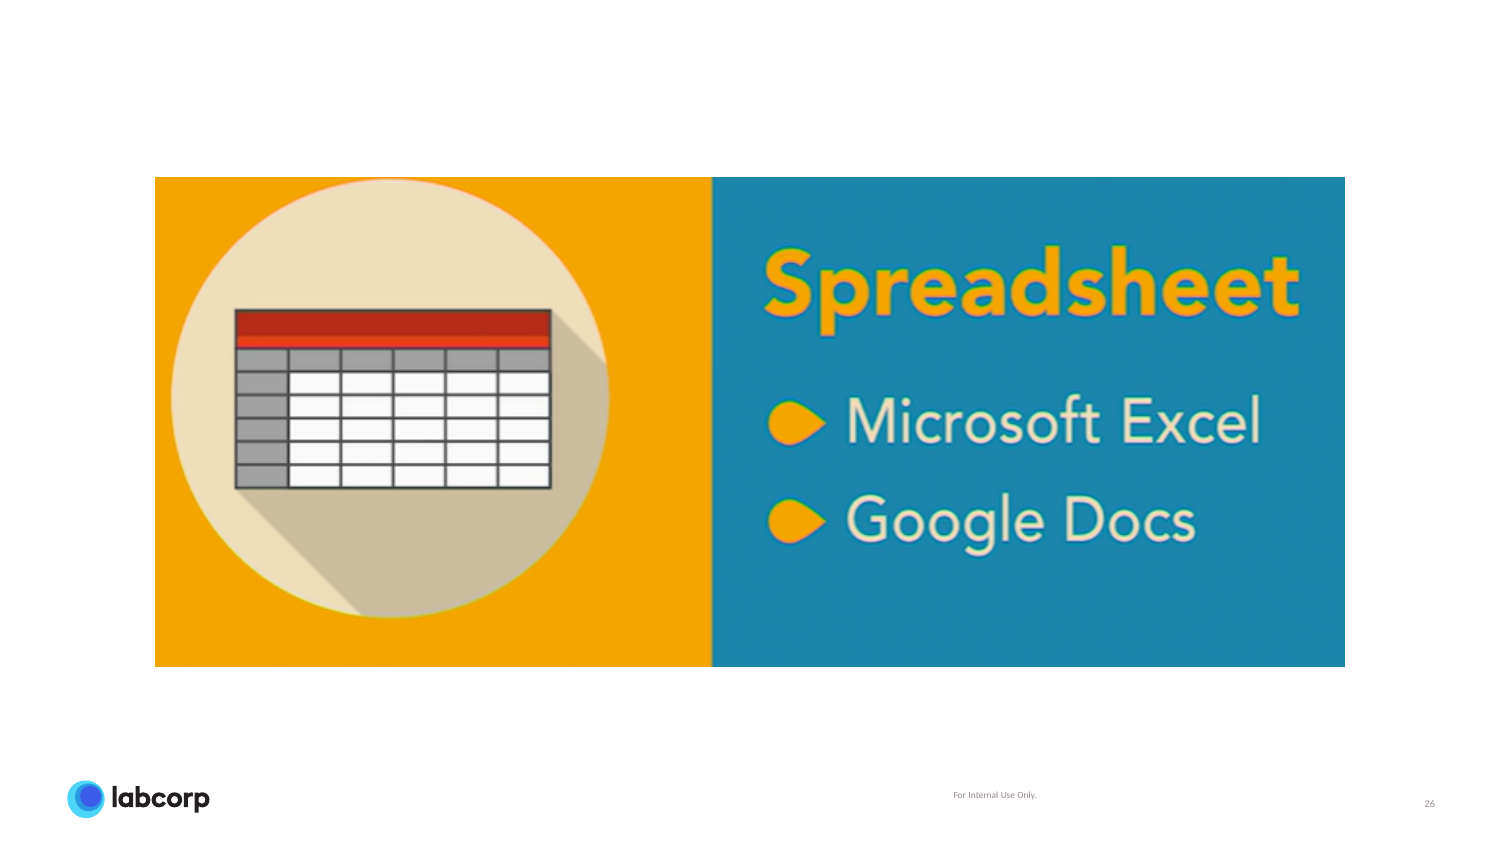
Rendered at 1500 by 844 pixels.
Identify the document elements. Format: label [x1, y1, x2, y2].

picture [717, 177, 1345, 667]
picture [155, 177, 714, 667]
